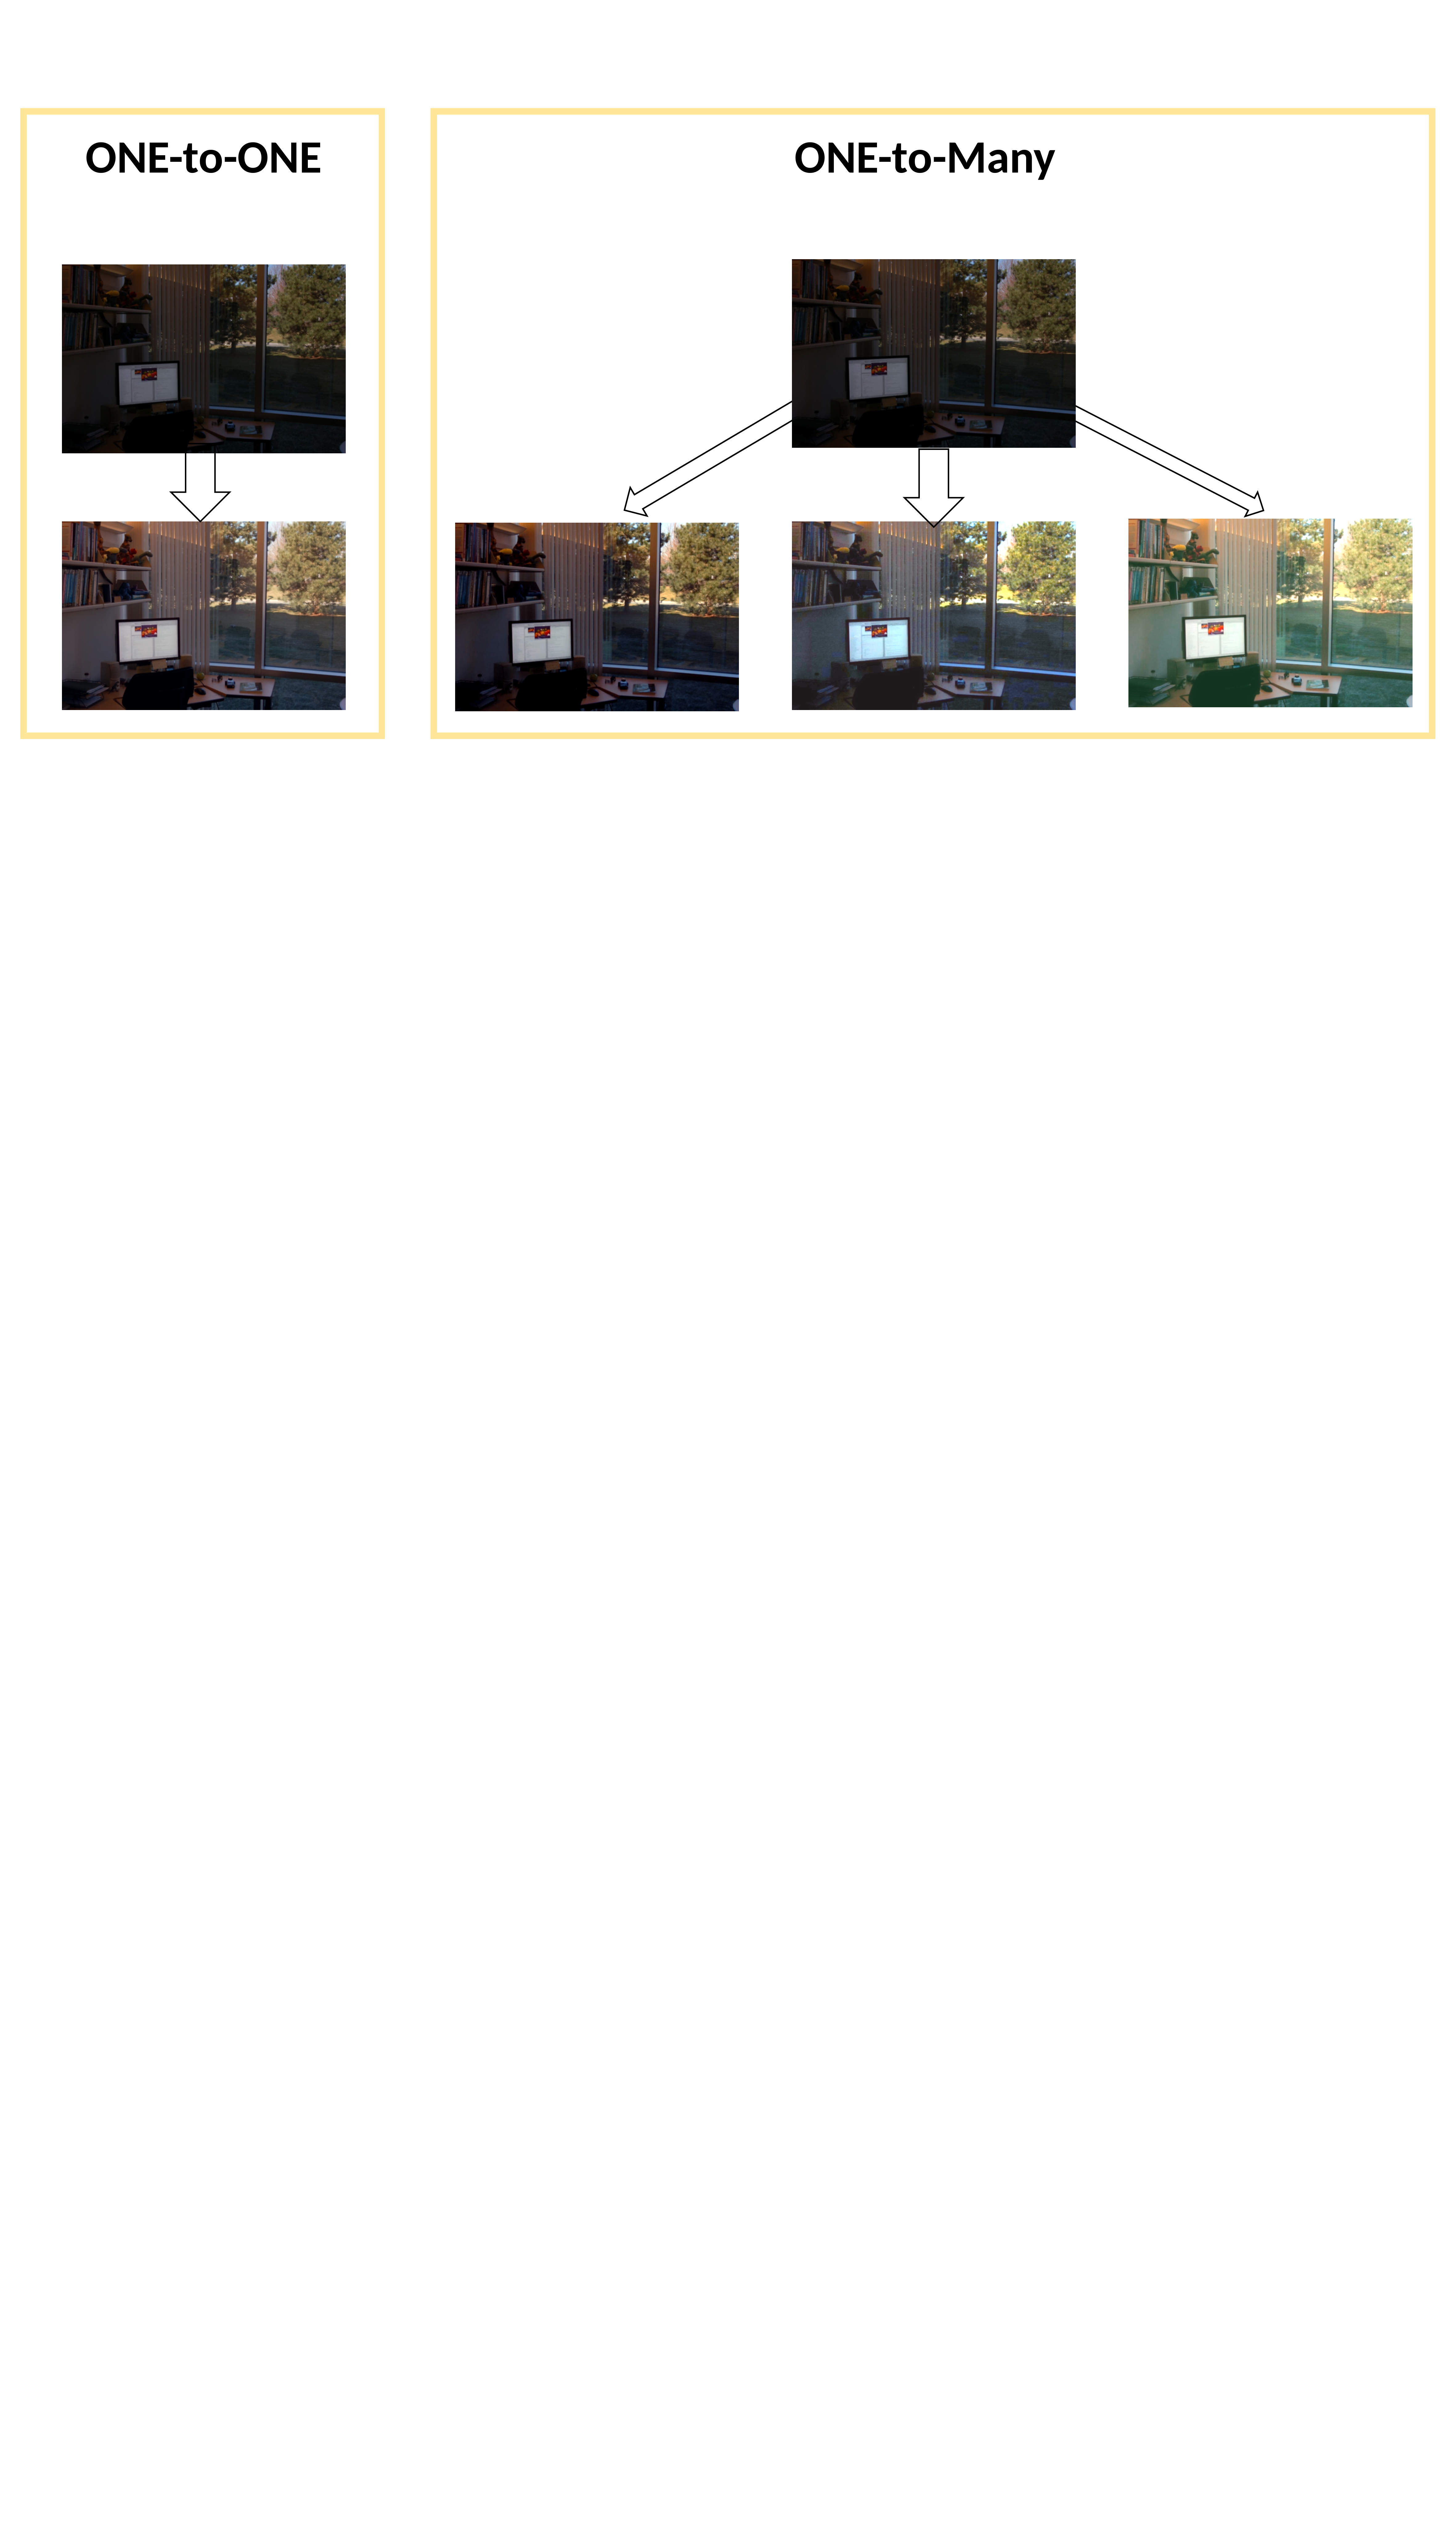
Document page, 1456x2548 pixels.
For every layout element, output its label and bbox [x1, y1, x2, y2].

text_box [23, 111, 1432, 736]
